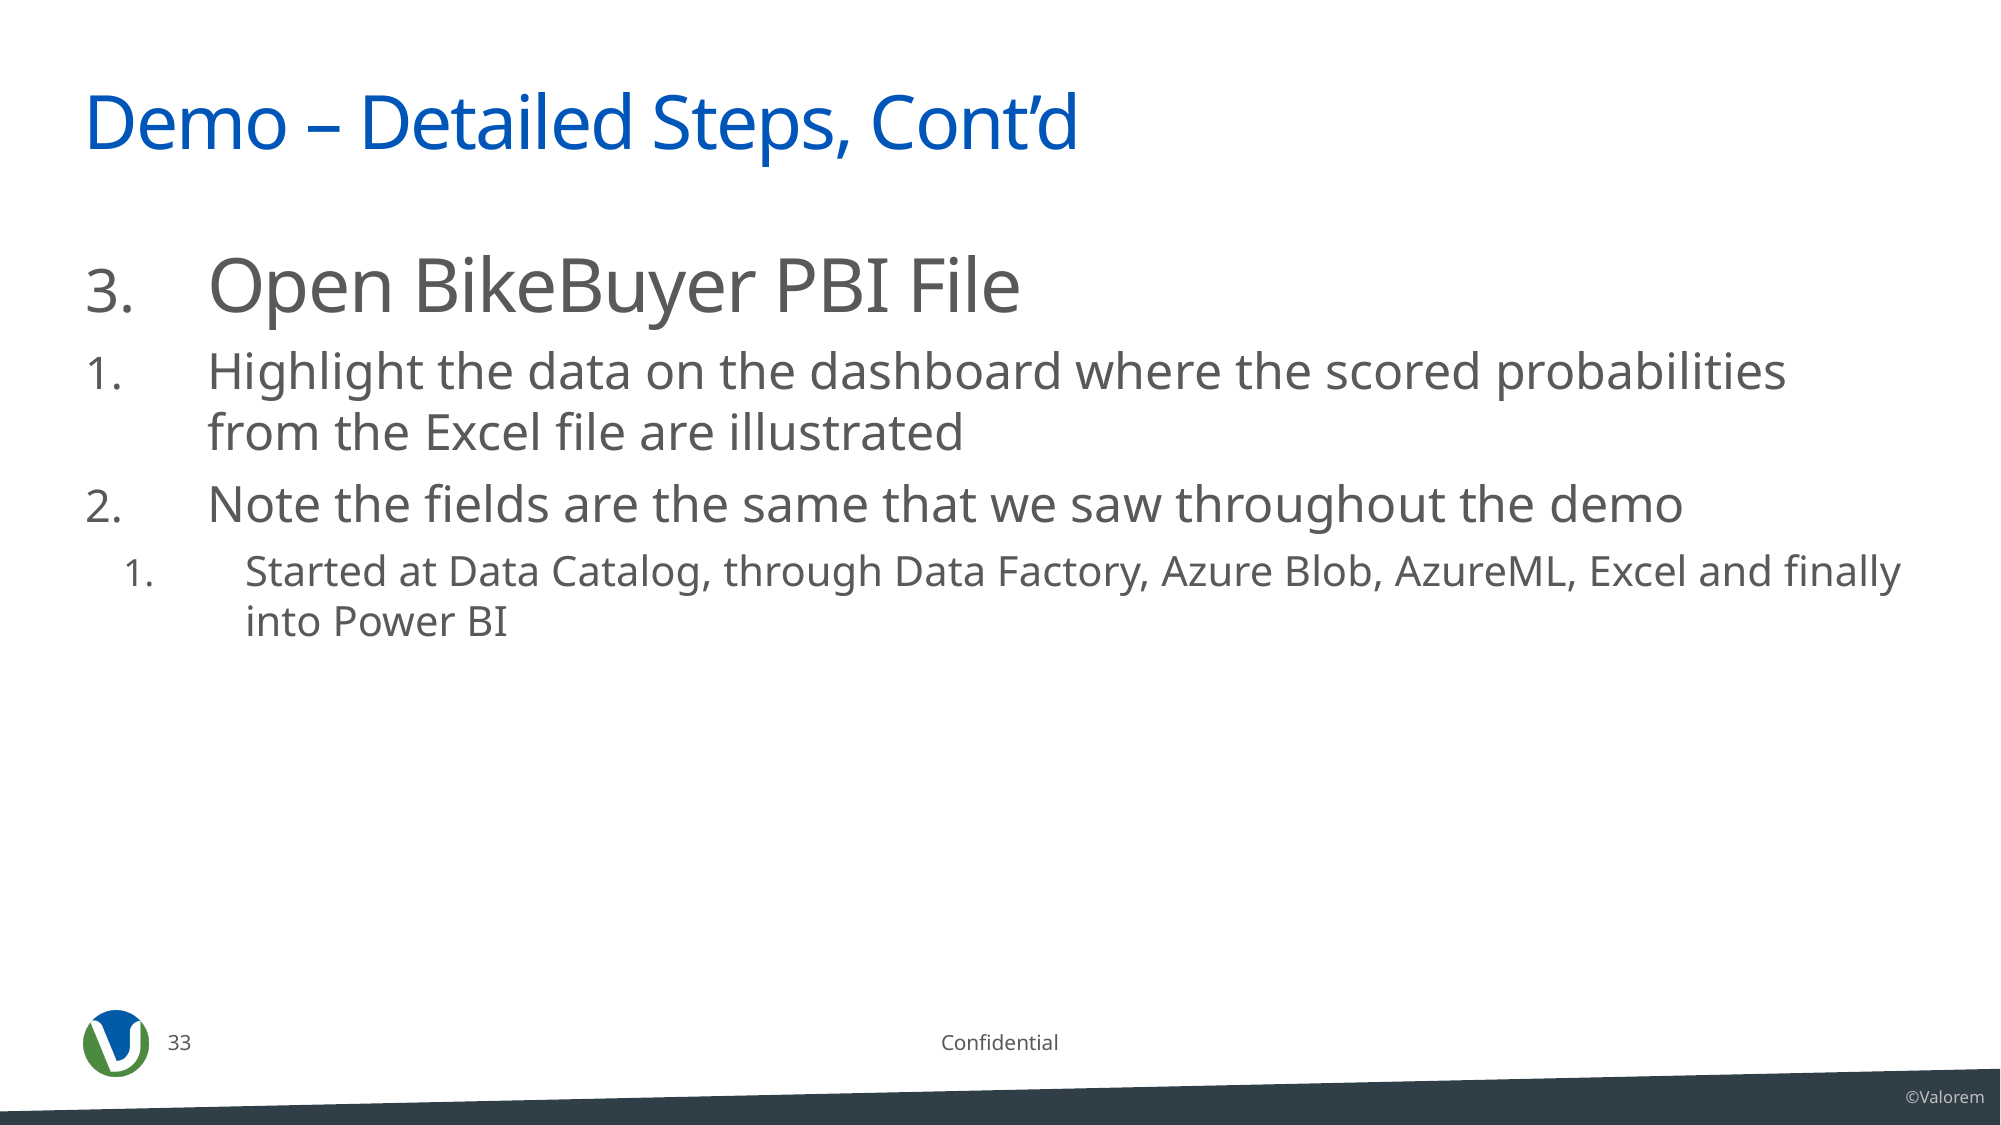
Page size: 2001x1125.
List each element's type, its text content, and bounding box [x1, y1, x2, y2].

footer Confidential [662, 1025, 1338, 1062]
title Demo – Detailed Steps, Cont’d [83, 49, 1917, 203]
slide_number 33 [167, 1025, 260, 1062]
picture [83, 1010, 149, 1077]
list Open BikeBuyer PBI File Highlight the data on the dashboard where the scored probabilities from the Excel file are illustrated Note the fields are the same that we saw throughout the demo Started at Data Catalog, through Data Factory, Azure Blob, AzureML, Excel and finally into Power BI [85, 237, 1915, 629]
